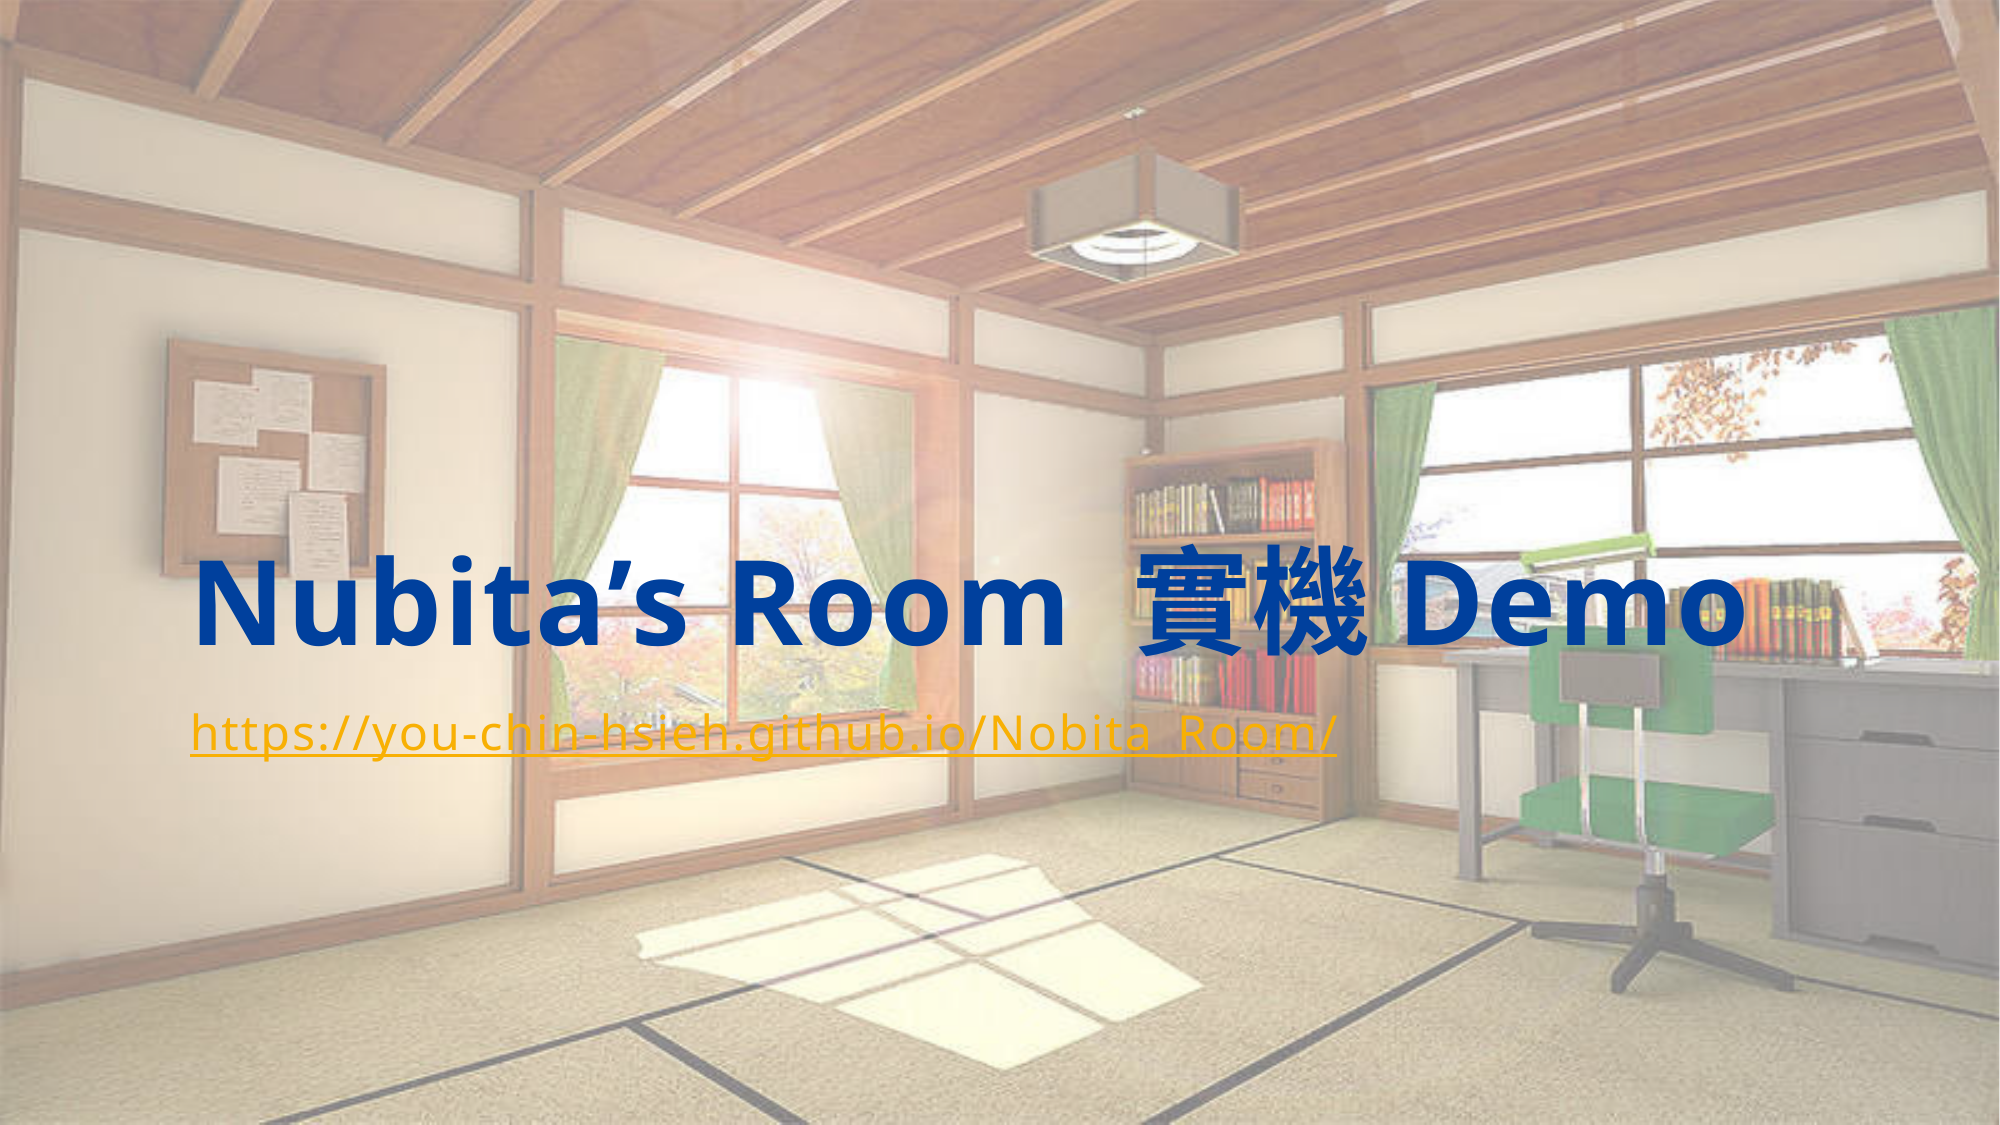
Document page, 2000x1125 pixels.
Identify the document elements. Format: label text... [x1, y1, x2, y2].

title Nubita’s Room 實機Demo https://you-chin-hsieh.github.io/Nobita_Room/ [174, 299, 1851, 775]
